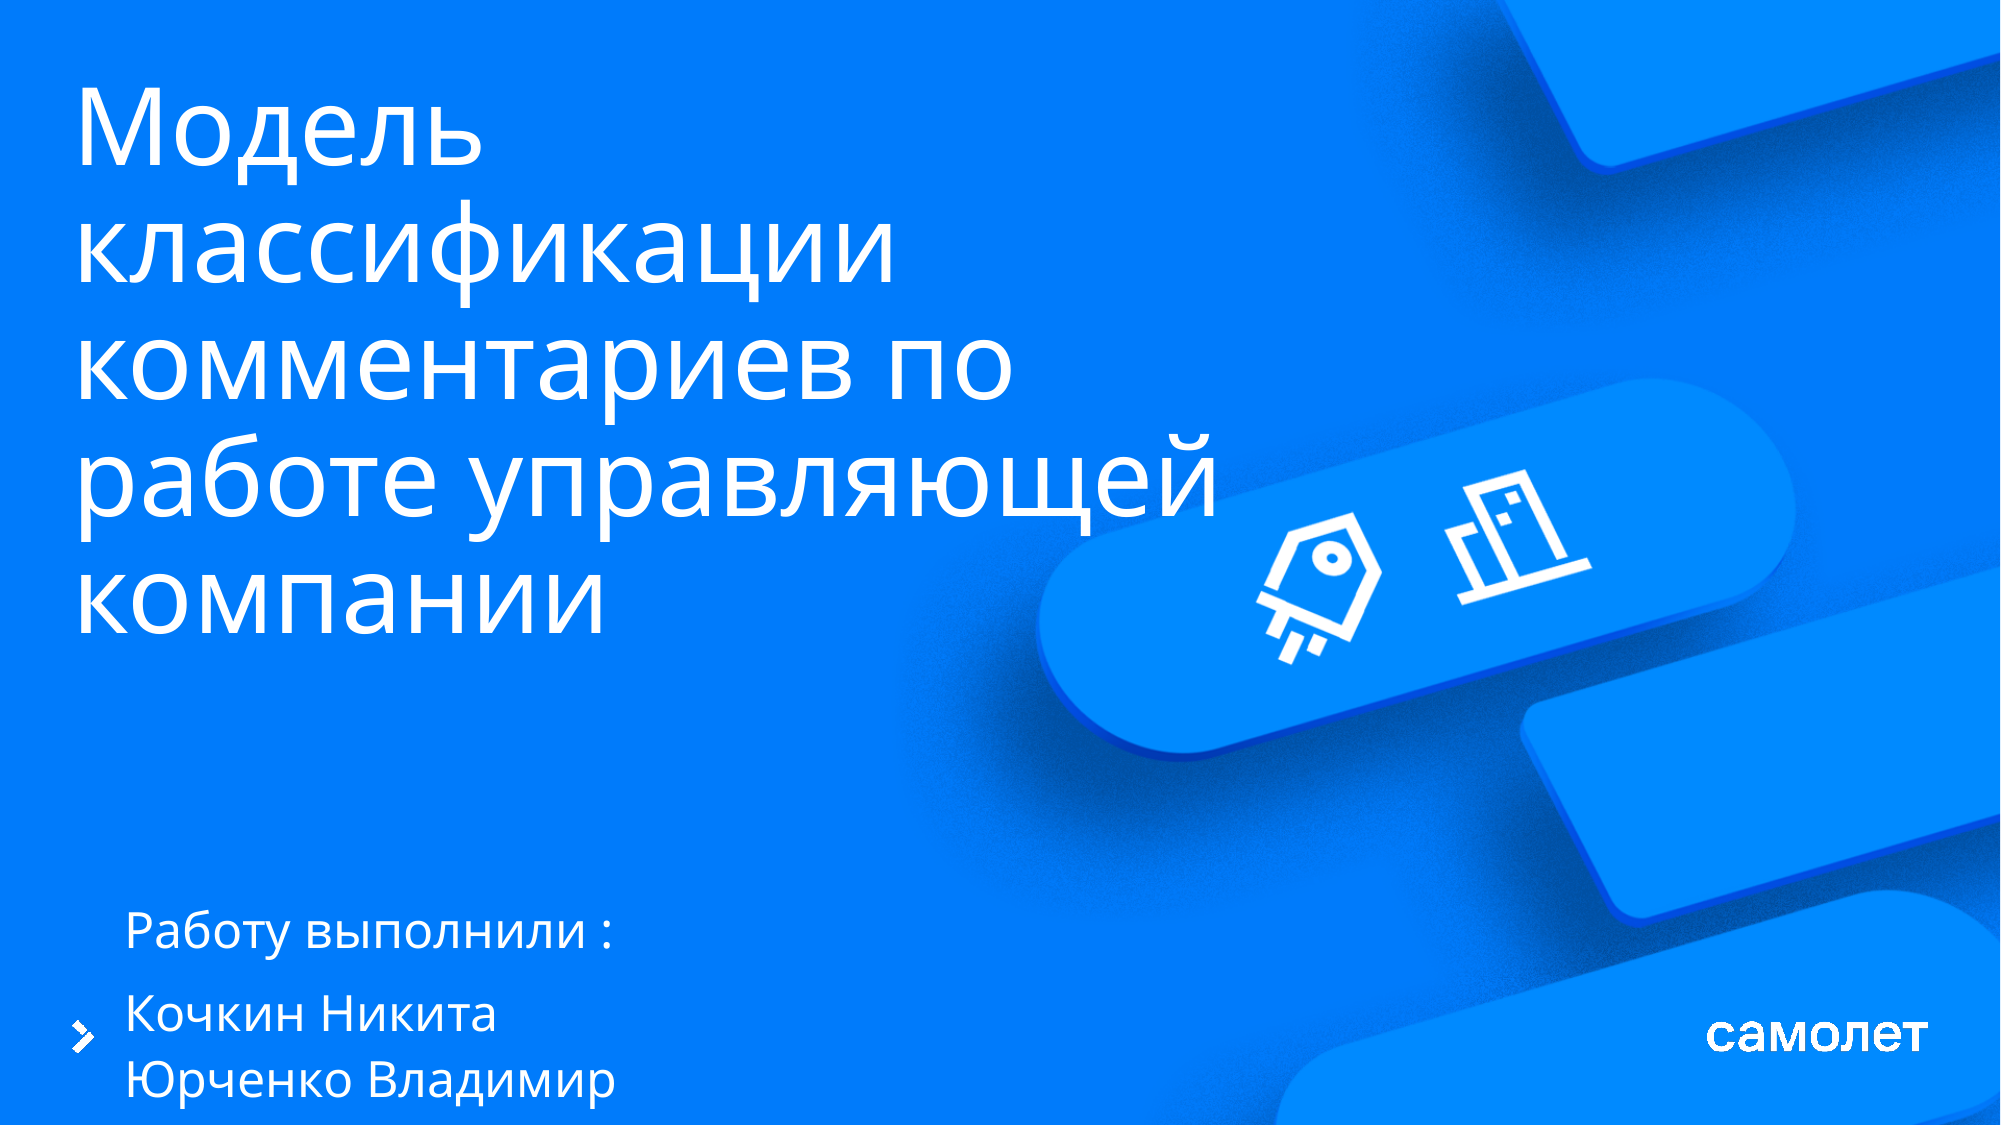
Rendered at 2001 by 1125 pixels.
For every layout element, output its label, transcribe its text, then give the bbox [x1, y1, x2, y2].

text_box Работу выполнили : Кочкин Никита Юрченко Владимир [115, 884, 639, 1116]
title Модель классификации комментариев по работе управляющей компании [72, 71, 1302, 947]
picture [0, 0, 2001, 1125]
